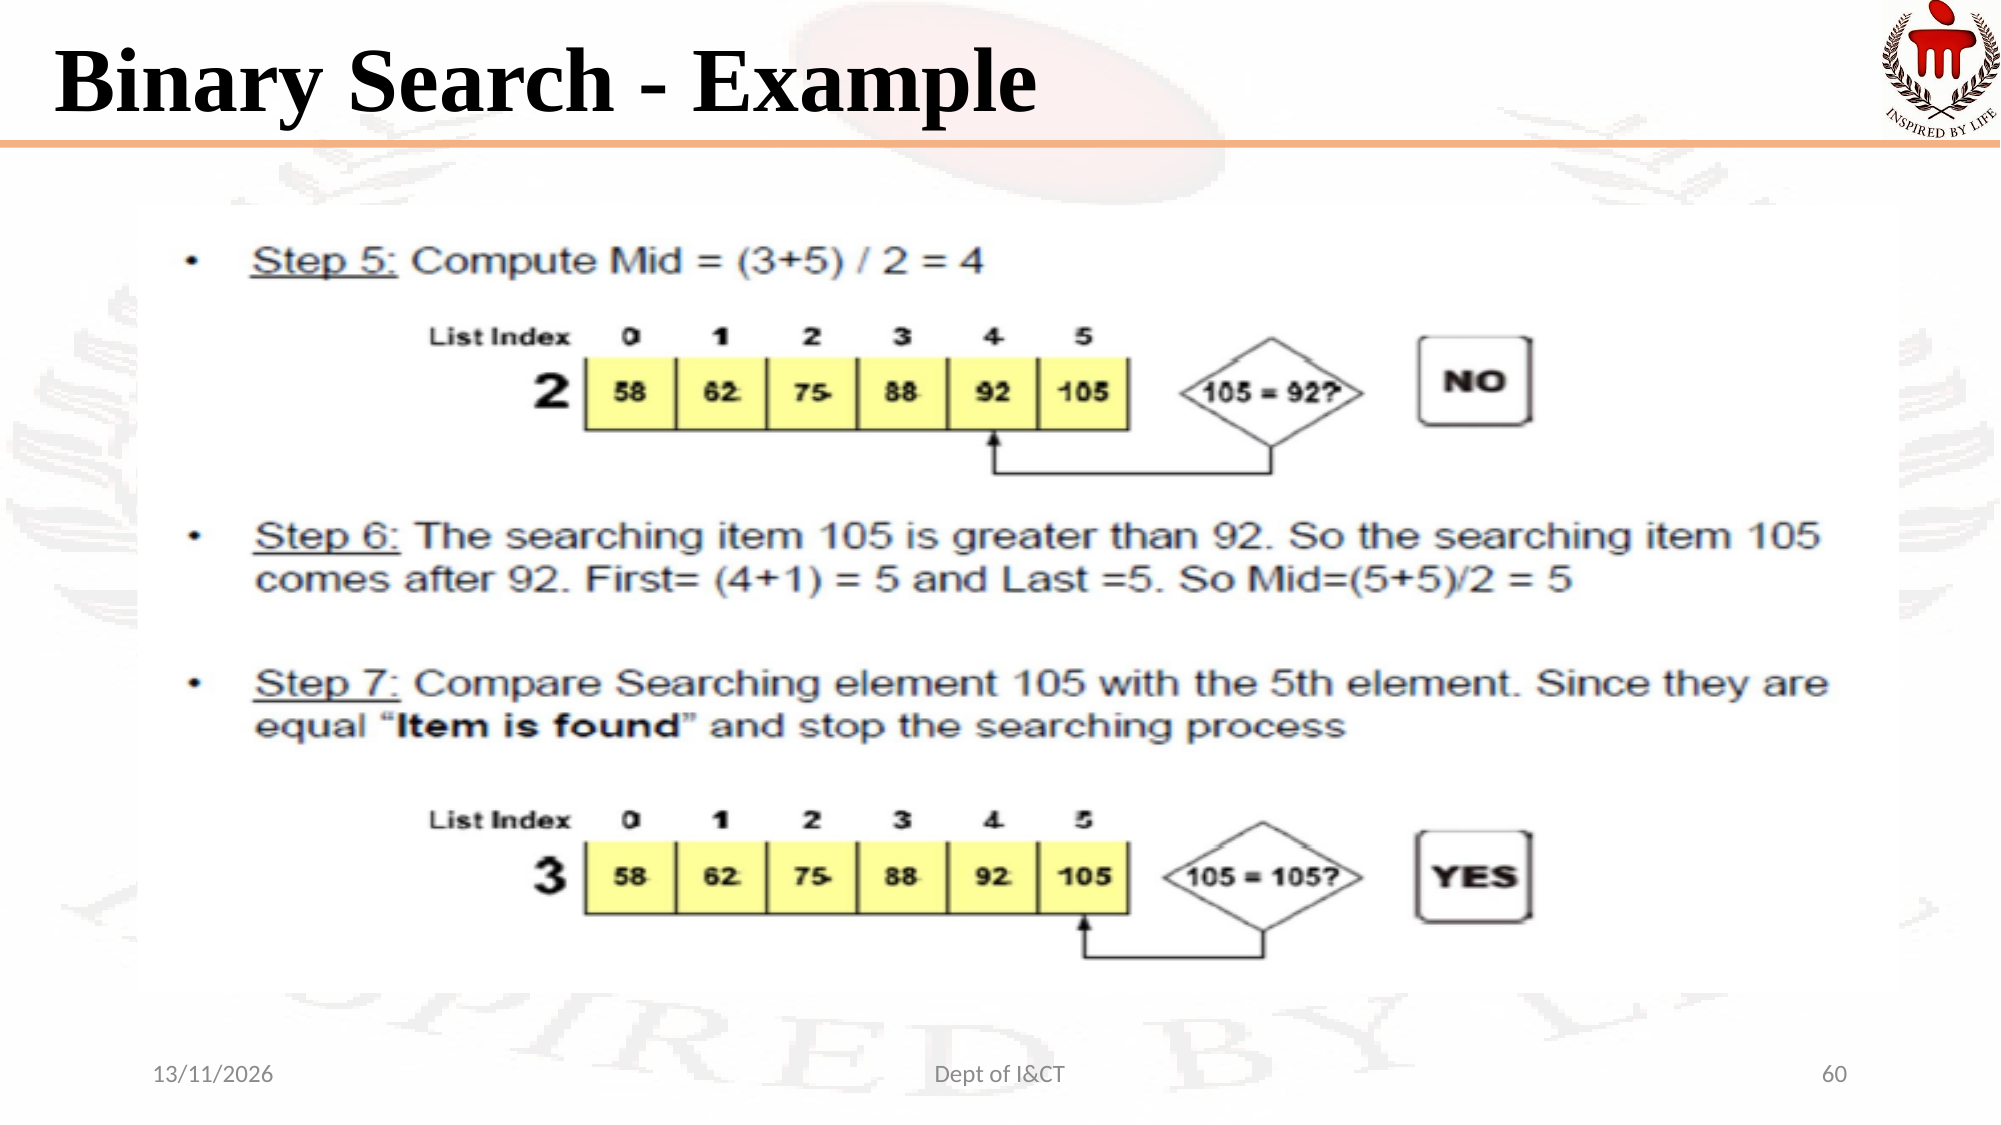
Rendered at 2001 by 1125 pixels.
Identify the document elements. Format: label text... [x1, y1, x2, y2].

picture [137, 205, 1900, 993]
slide_number 60 [1412, 1042, 1863, 1103]
picture [1882, 0, 2000, 140]
footer Dept of I&CT [662, 1042, 1338, 1103]
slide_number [137, 1042, 588, 1103]
title Binary Search - Example [39, 22, 1863, 141]
